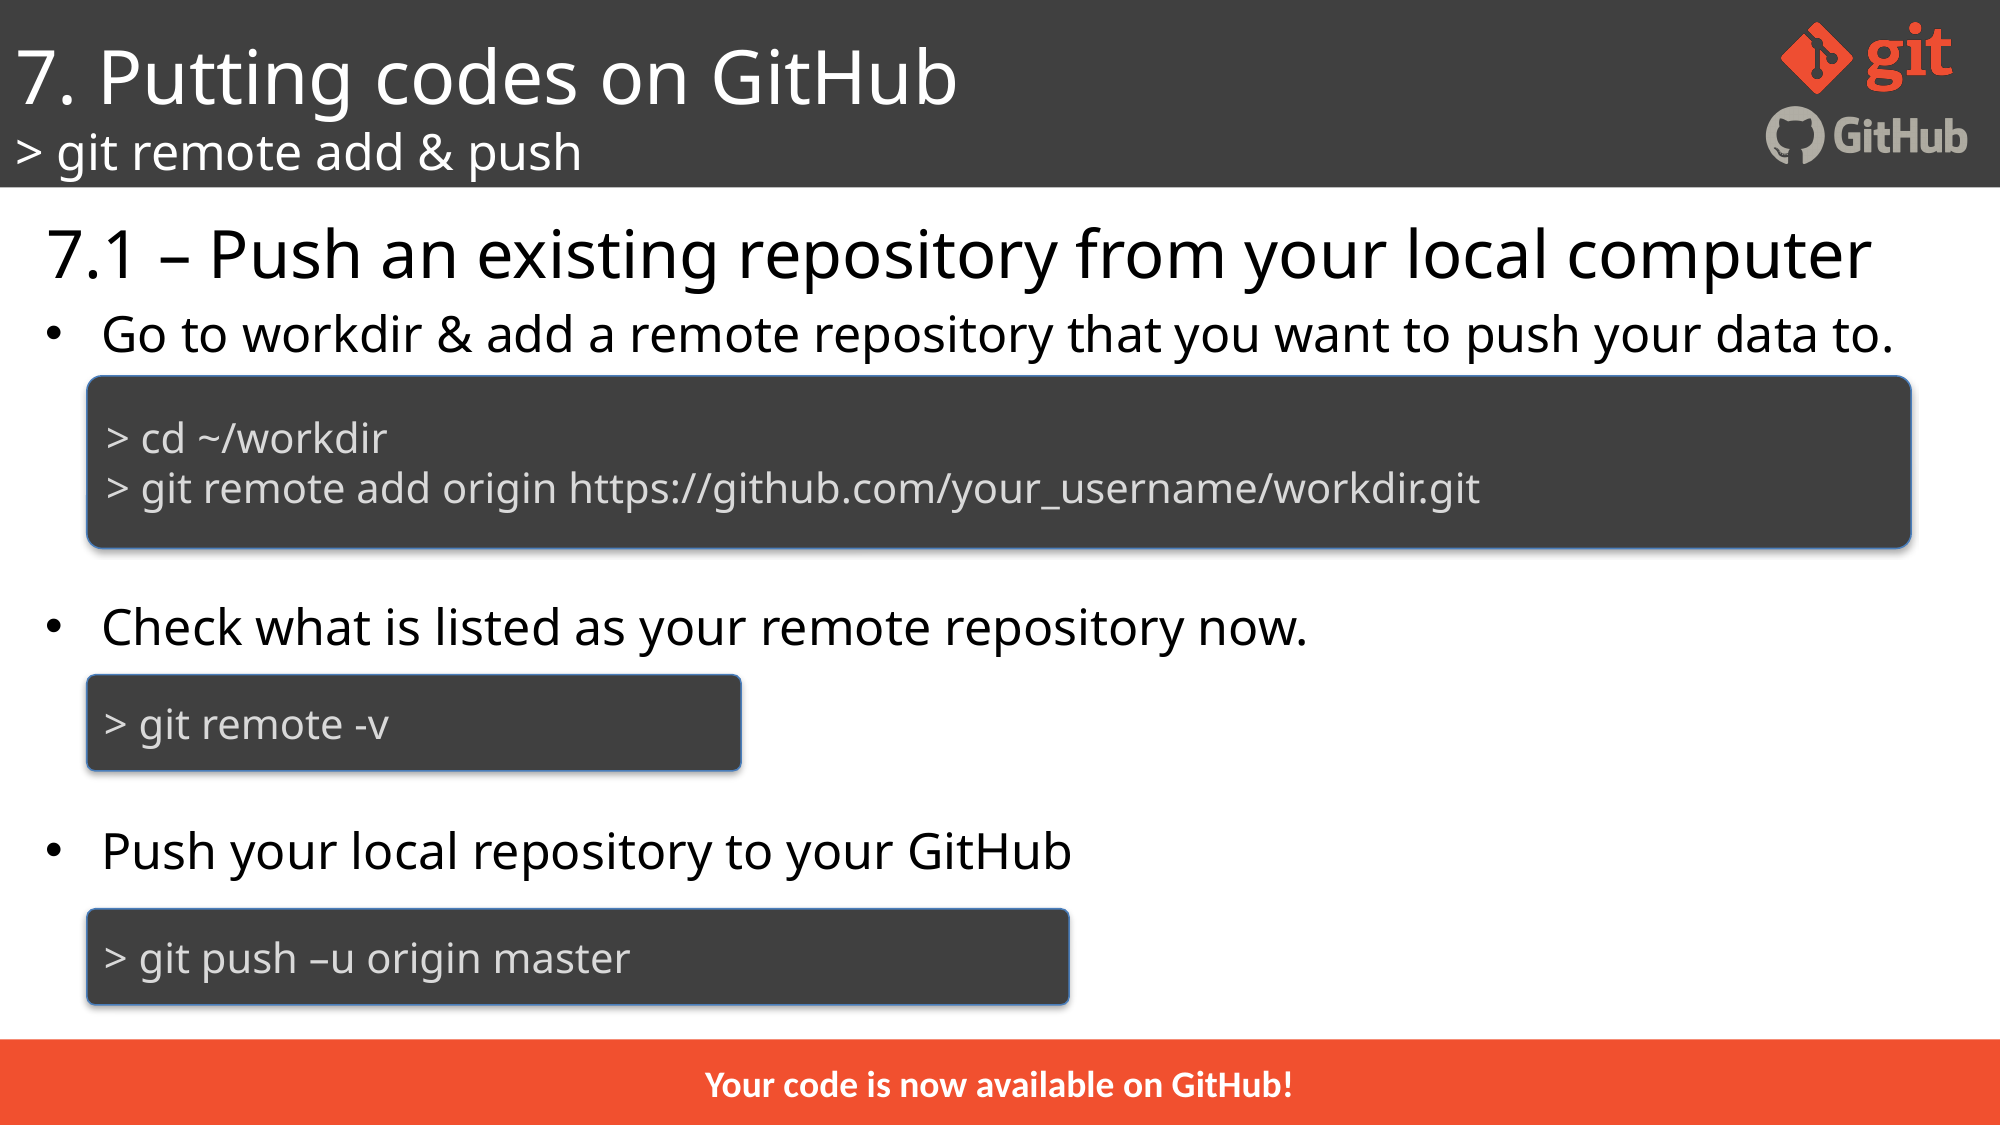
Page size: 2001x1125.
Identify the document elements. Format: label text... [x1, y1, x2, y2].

list 7.1 – Push an existing repository from your local computer Go to workdir & add a remote repository that you want to push your data to. Check what is listed as your remote repository now. Push your local repository to your GitHub [30, 204, 1969, 1005]
text_box > cd ~/workdir > git remote add origin https://github.com/your_username/workdir.git [85, 375, 1912, 550]
text_box > git push –u origin master [86, 907, 1070, 1006]
text_box Your code is now available on GitHub! [0, 1039, 2000, 1125]
text_box > git remote -v [85, 673, 742, 772]
picture [1733, 21, 2000, 185]
title 7. Putting codes on GitHub > git remote add & push [0, 0, 2000, 188]
